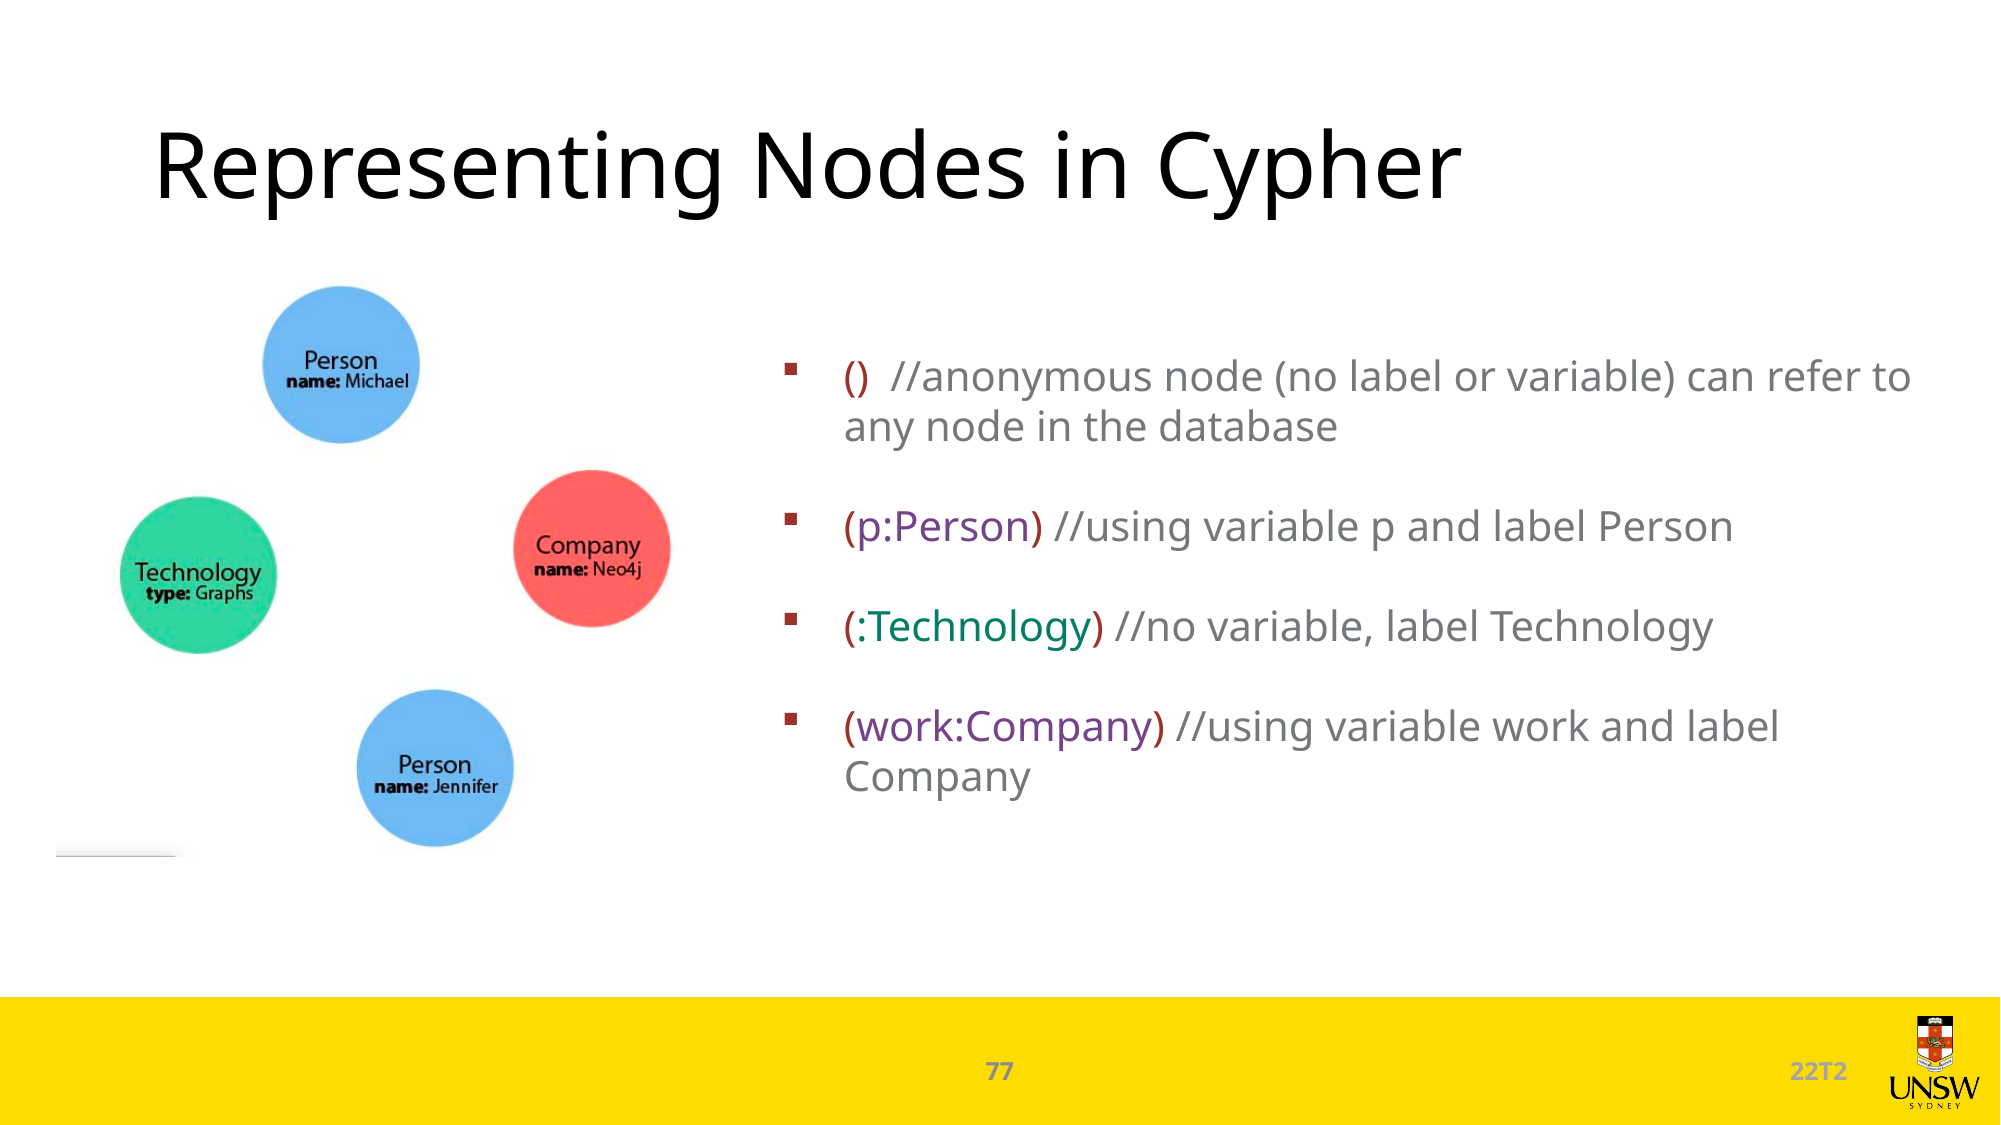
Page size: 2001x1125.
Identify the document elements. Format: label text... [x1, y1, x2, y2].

picture [56, 268, 683, 857]
title Representing Nodes in Cypher [137, 59, 1863, 278]
picture [1890, 1016, 1980, 1109]
footer 22T2 [1225, 1042, 1863, 1103]
text_box () //anonymous node (no label or variable) can refer to any node in the database (p:Person) //using variable p and label Person (:Technology) //no variable, label Technology (work:Company) //using variable work and label Company [766, 342, 1944, 808]
slide_number 77 [774, 1042, 1225, 1103]
